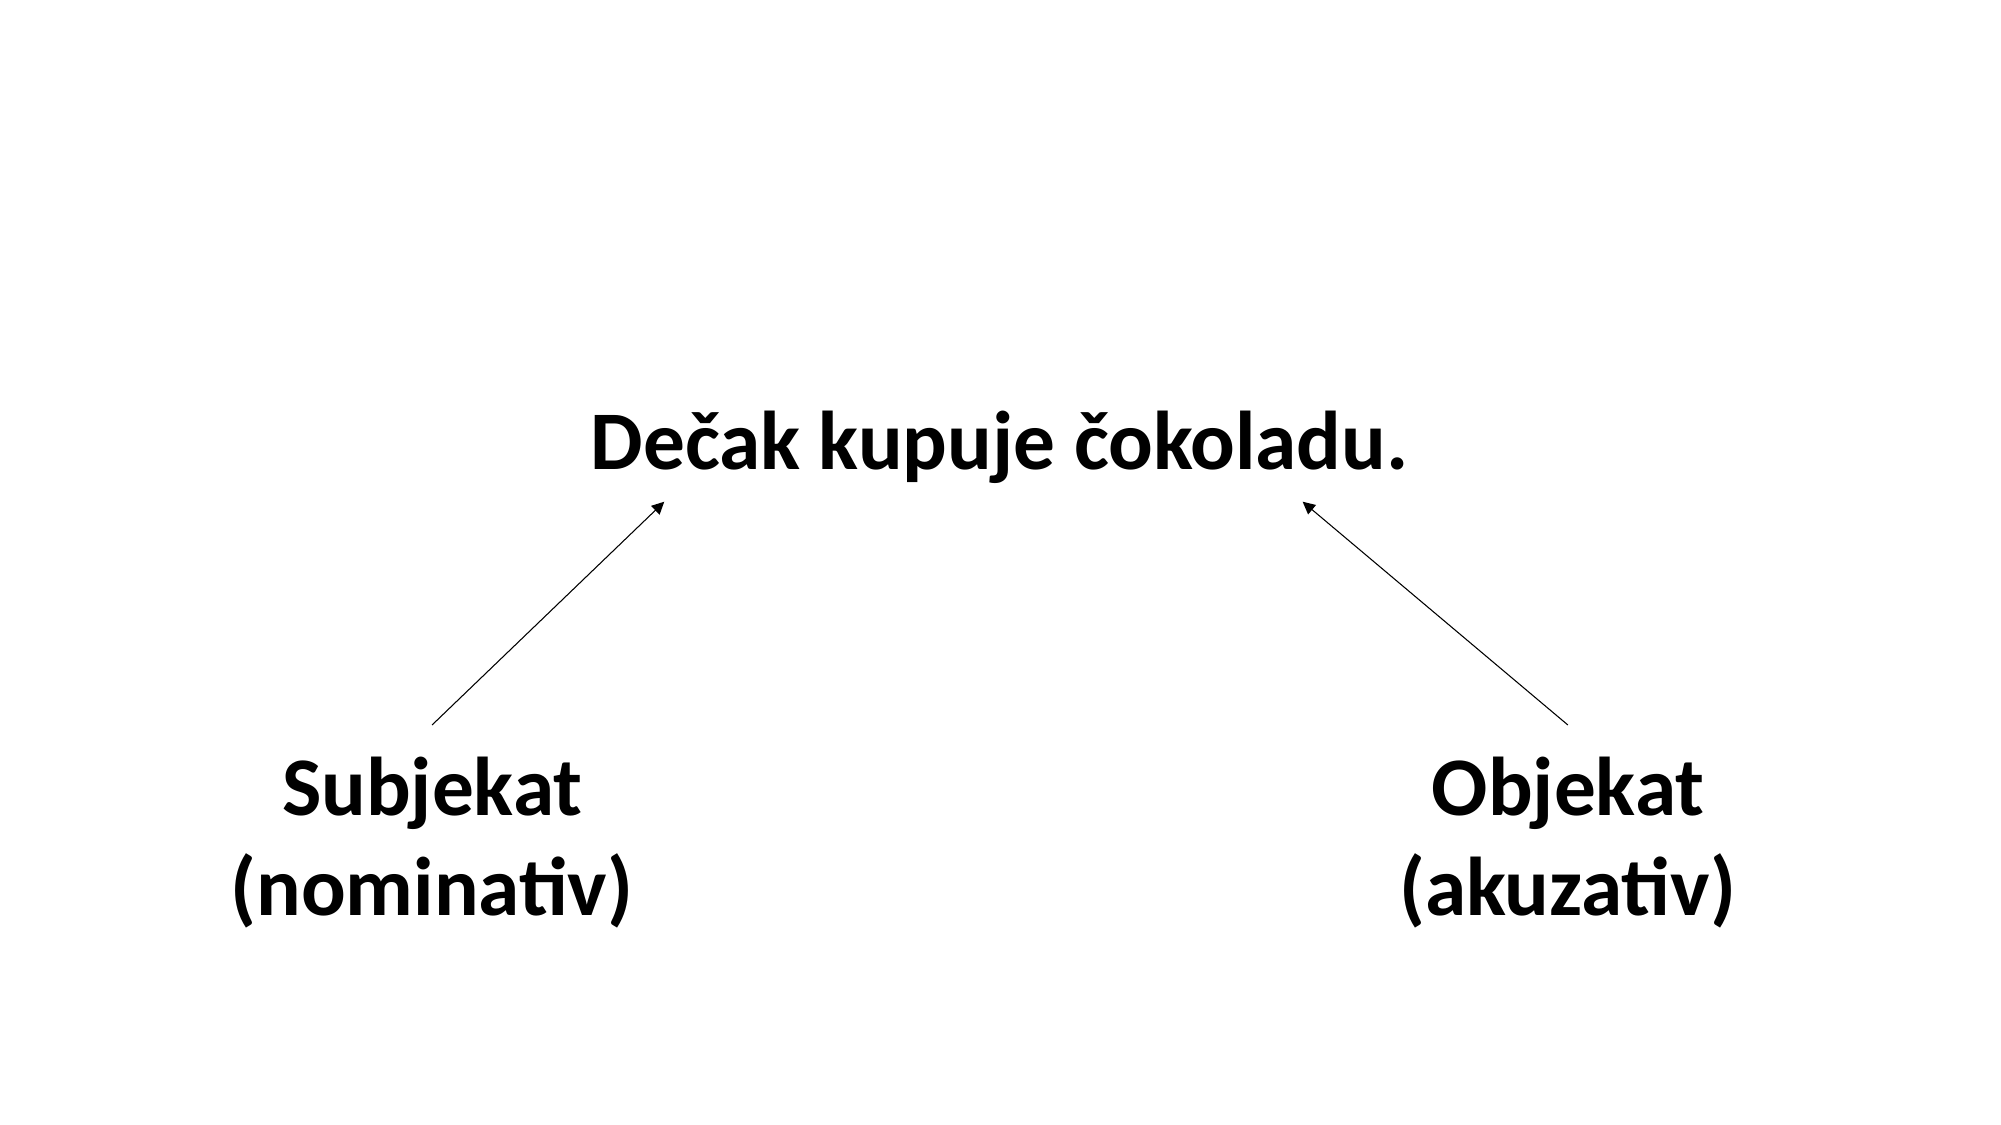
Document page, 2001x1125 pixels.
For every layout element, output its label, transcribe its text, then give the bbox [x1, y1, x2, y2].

text_box Subjekat (nominativ) [166, 724, 698, 940]
text_box Objekat (akuzativ) [1302, 724, 1834, 940]
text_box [1302, 501, 1568, 725]
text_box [432, 501, 665, 725]
text_box Dečak kupuje čokoladu. [432, 378, 1568, 494]
